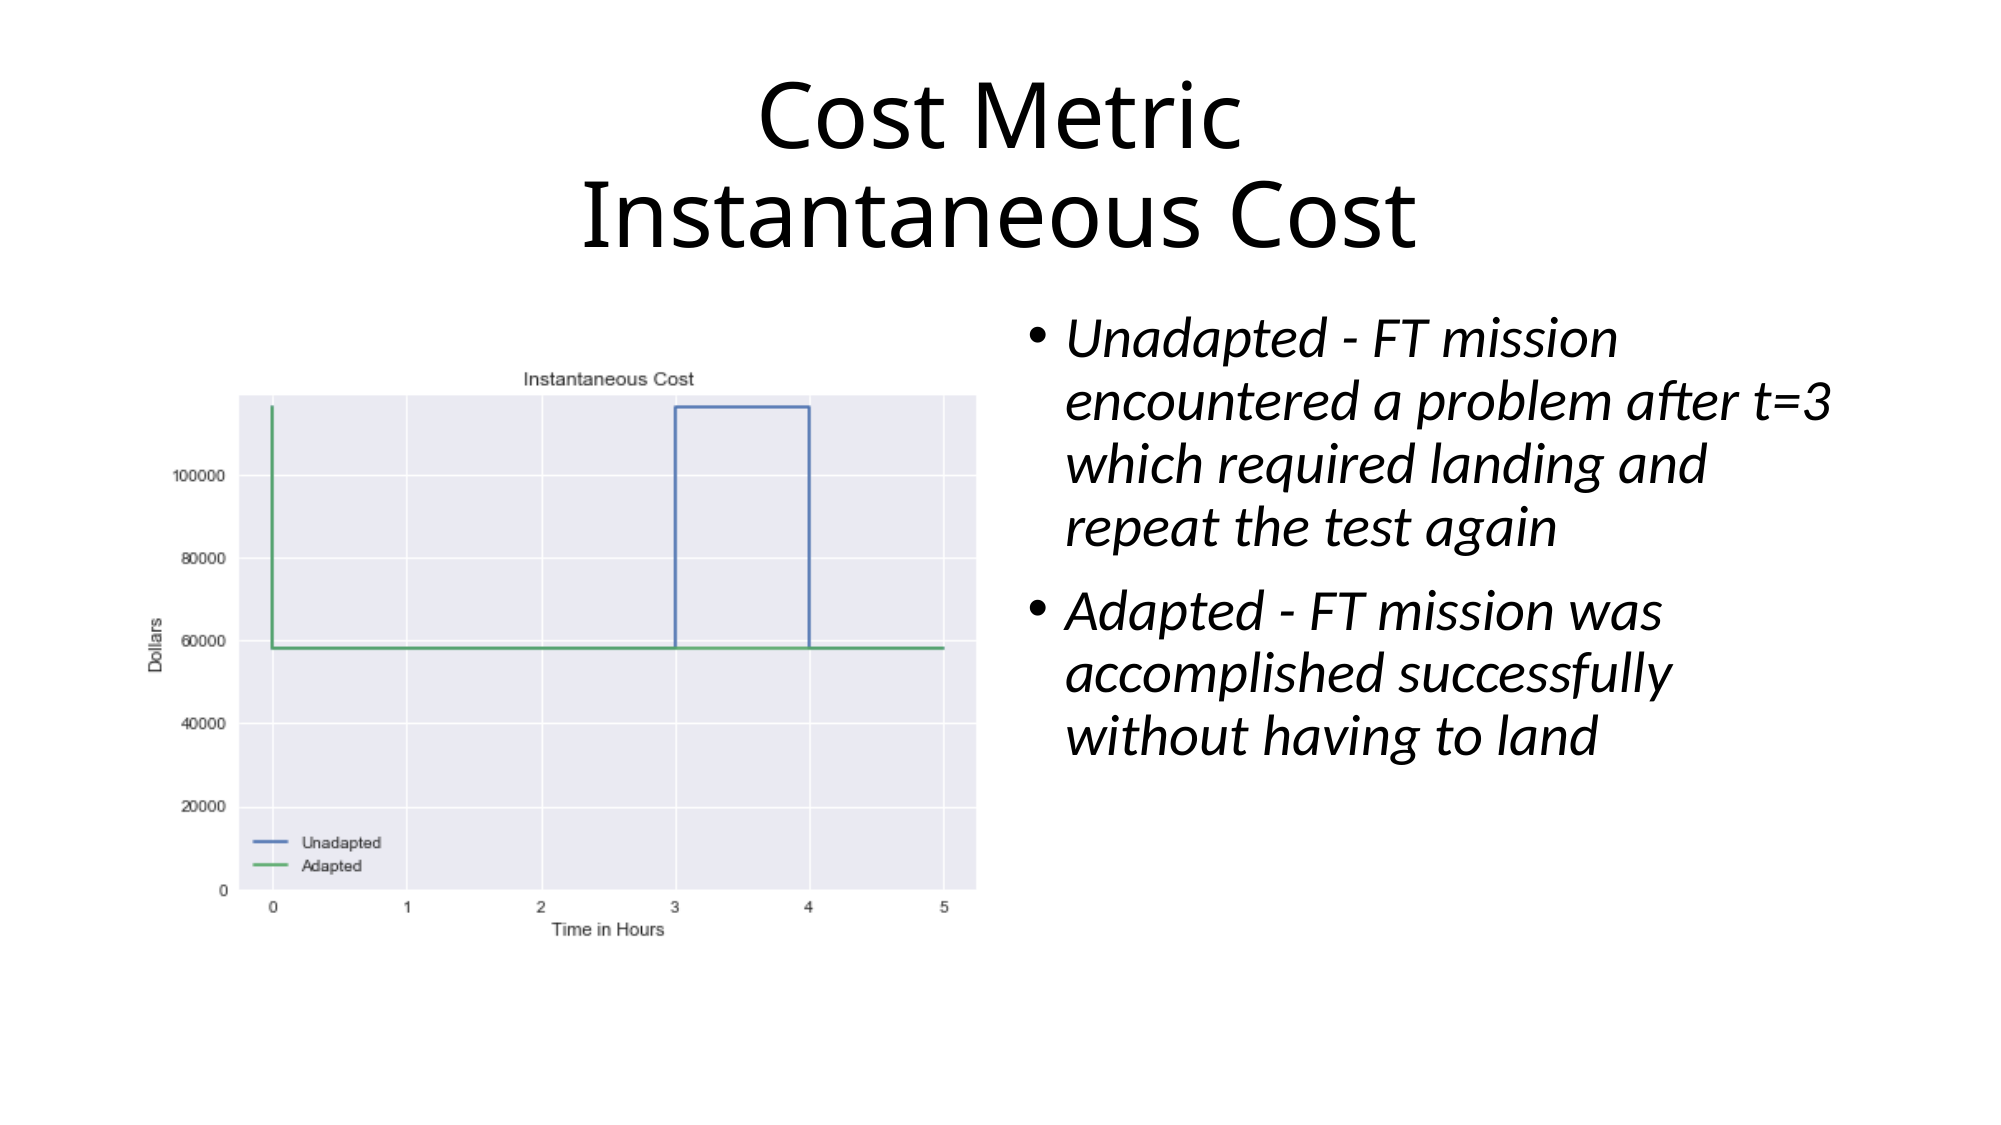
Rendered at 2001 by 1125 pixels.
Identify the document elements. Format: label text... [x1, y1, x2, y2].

title Cost Metric Instantaneous Cost [137, 59, 1863, 278]
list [137, 361, 988, 951]
list Unadapted - FT mission encountered a problem after t=3 which required landing and repeat the test again Adapted - FT mission was accomplished successfully without having to land [1012, 299, 1863, 1014]
